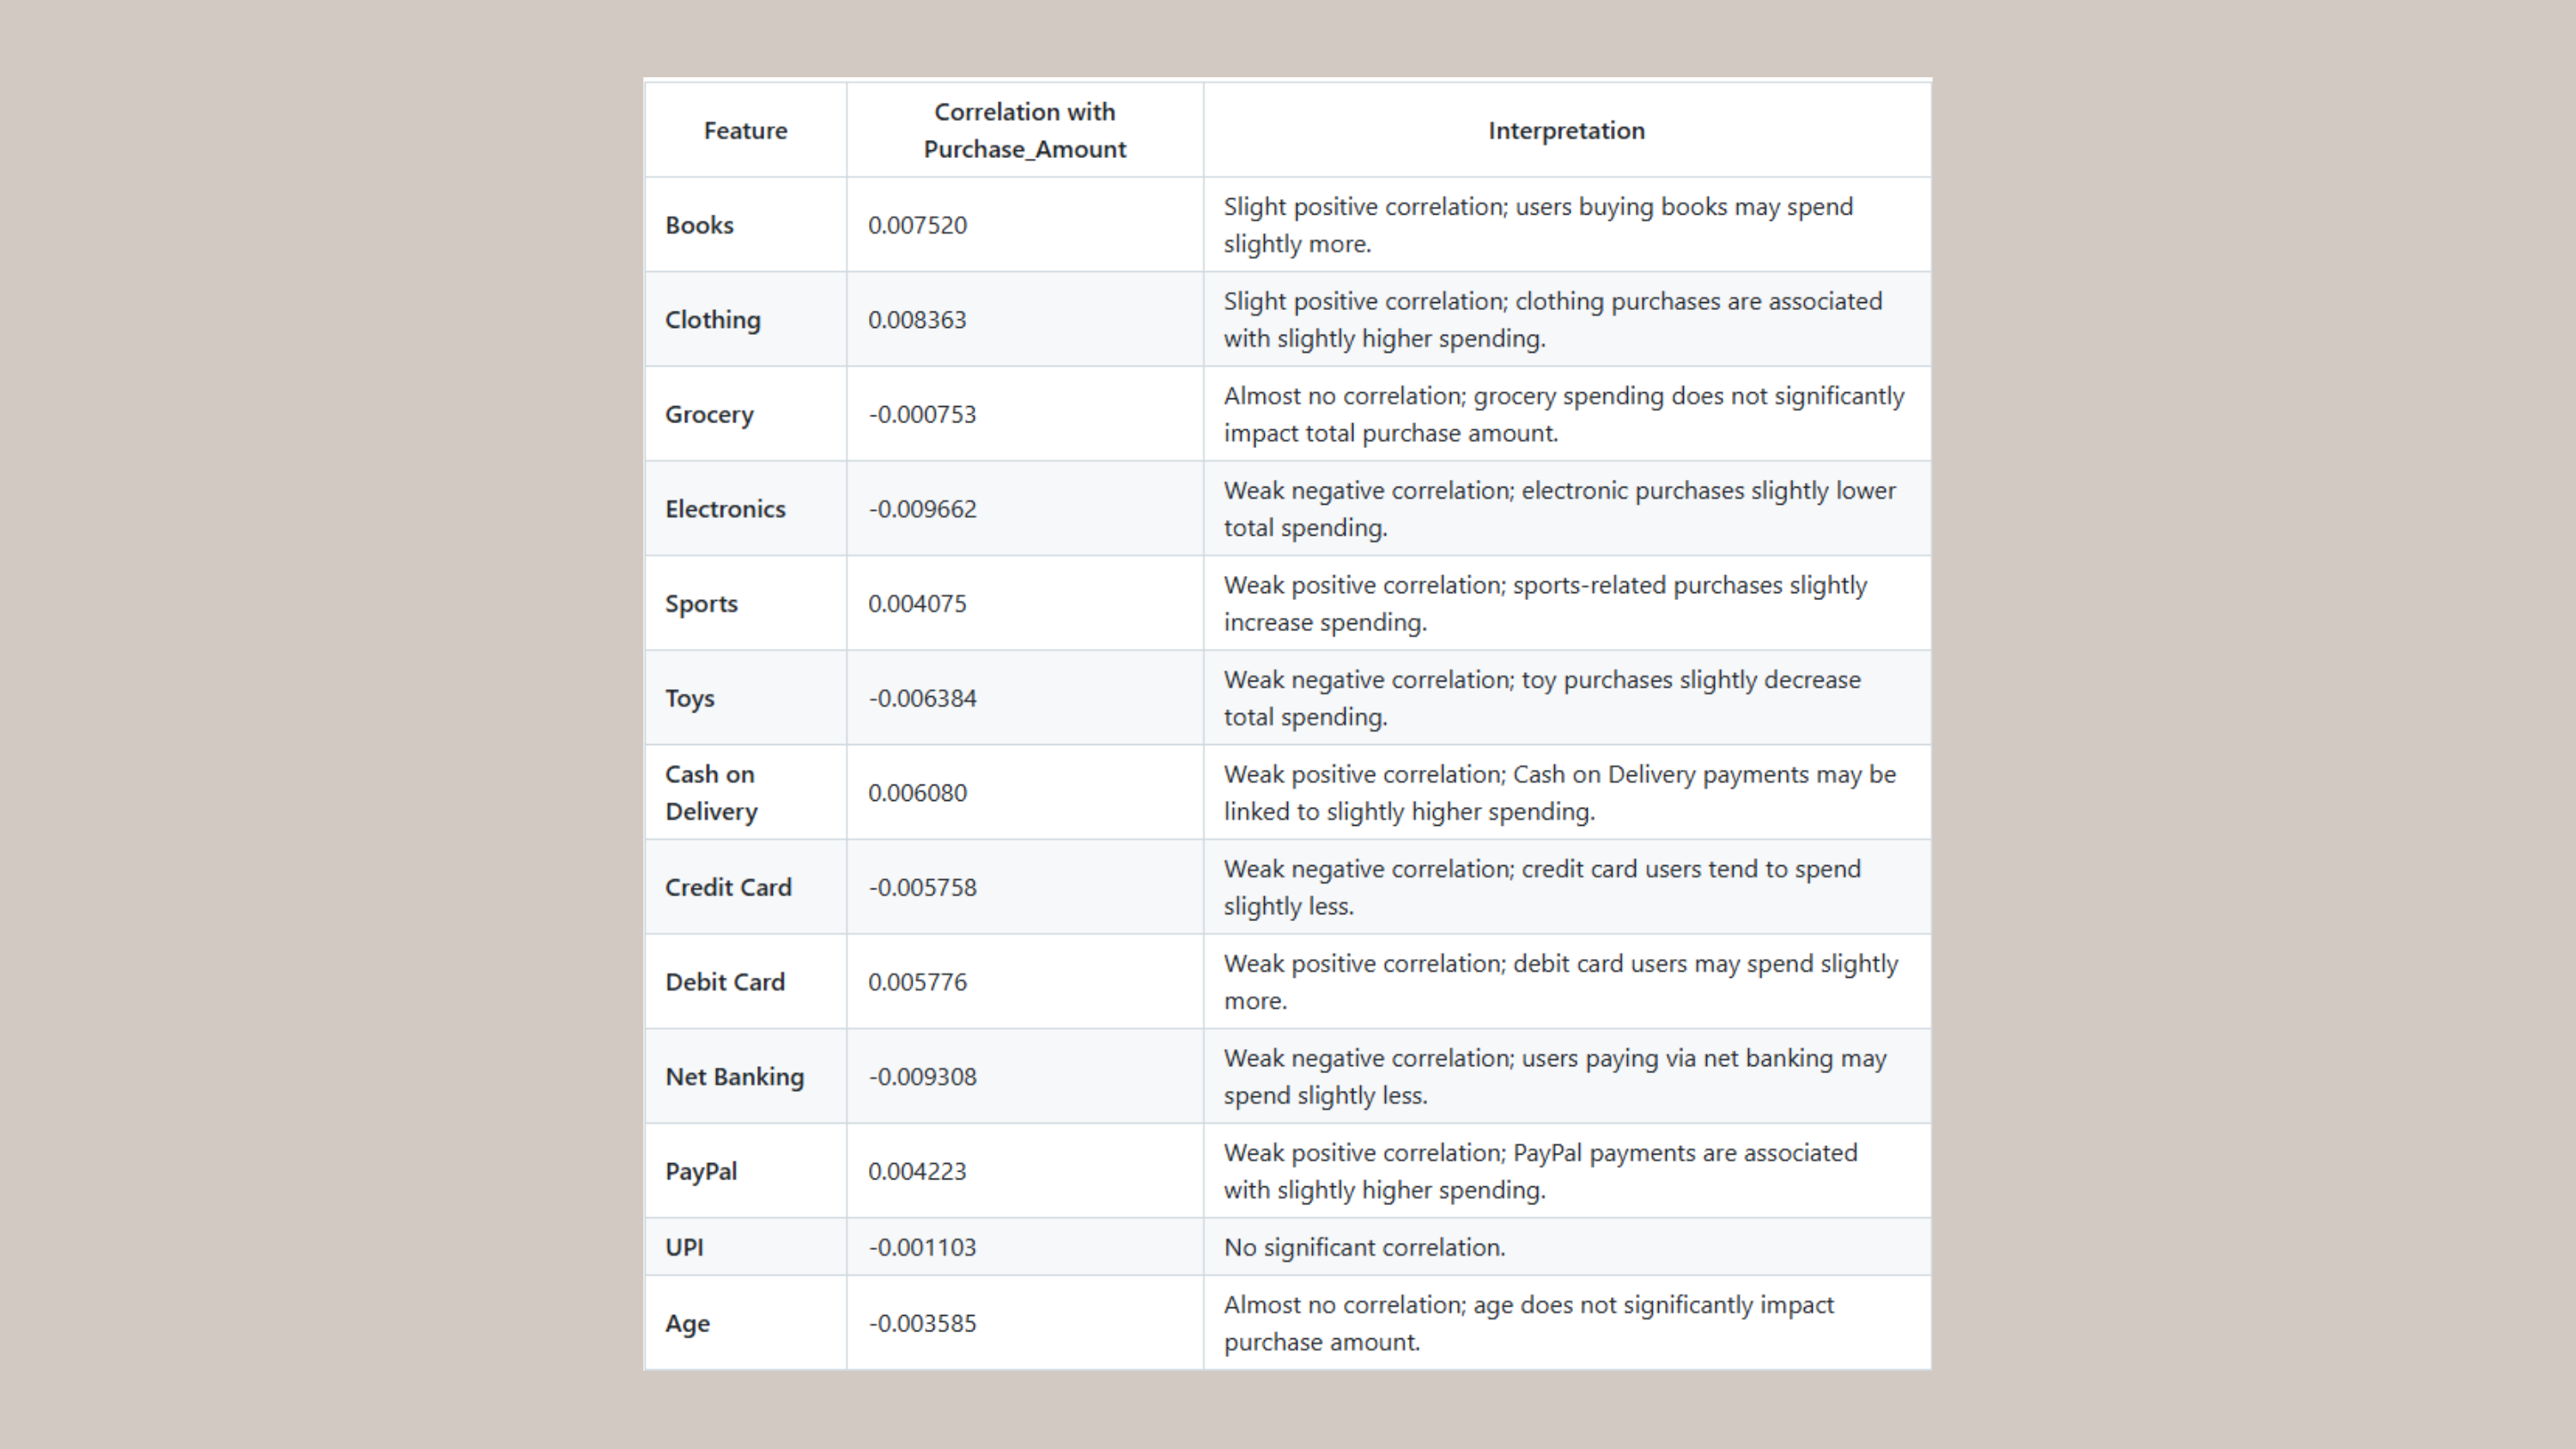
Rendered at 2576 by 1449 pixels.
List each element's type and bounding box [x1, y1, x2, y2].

text_box [643, 77, 1933, 1372]
